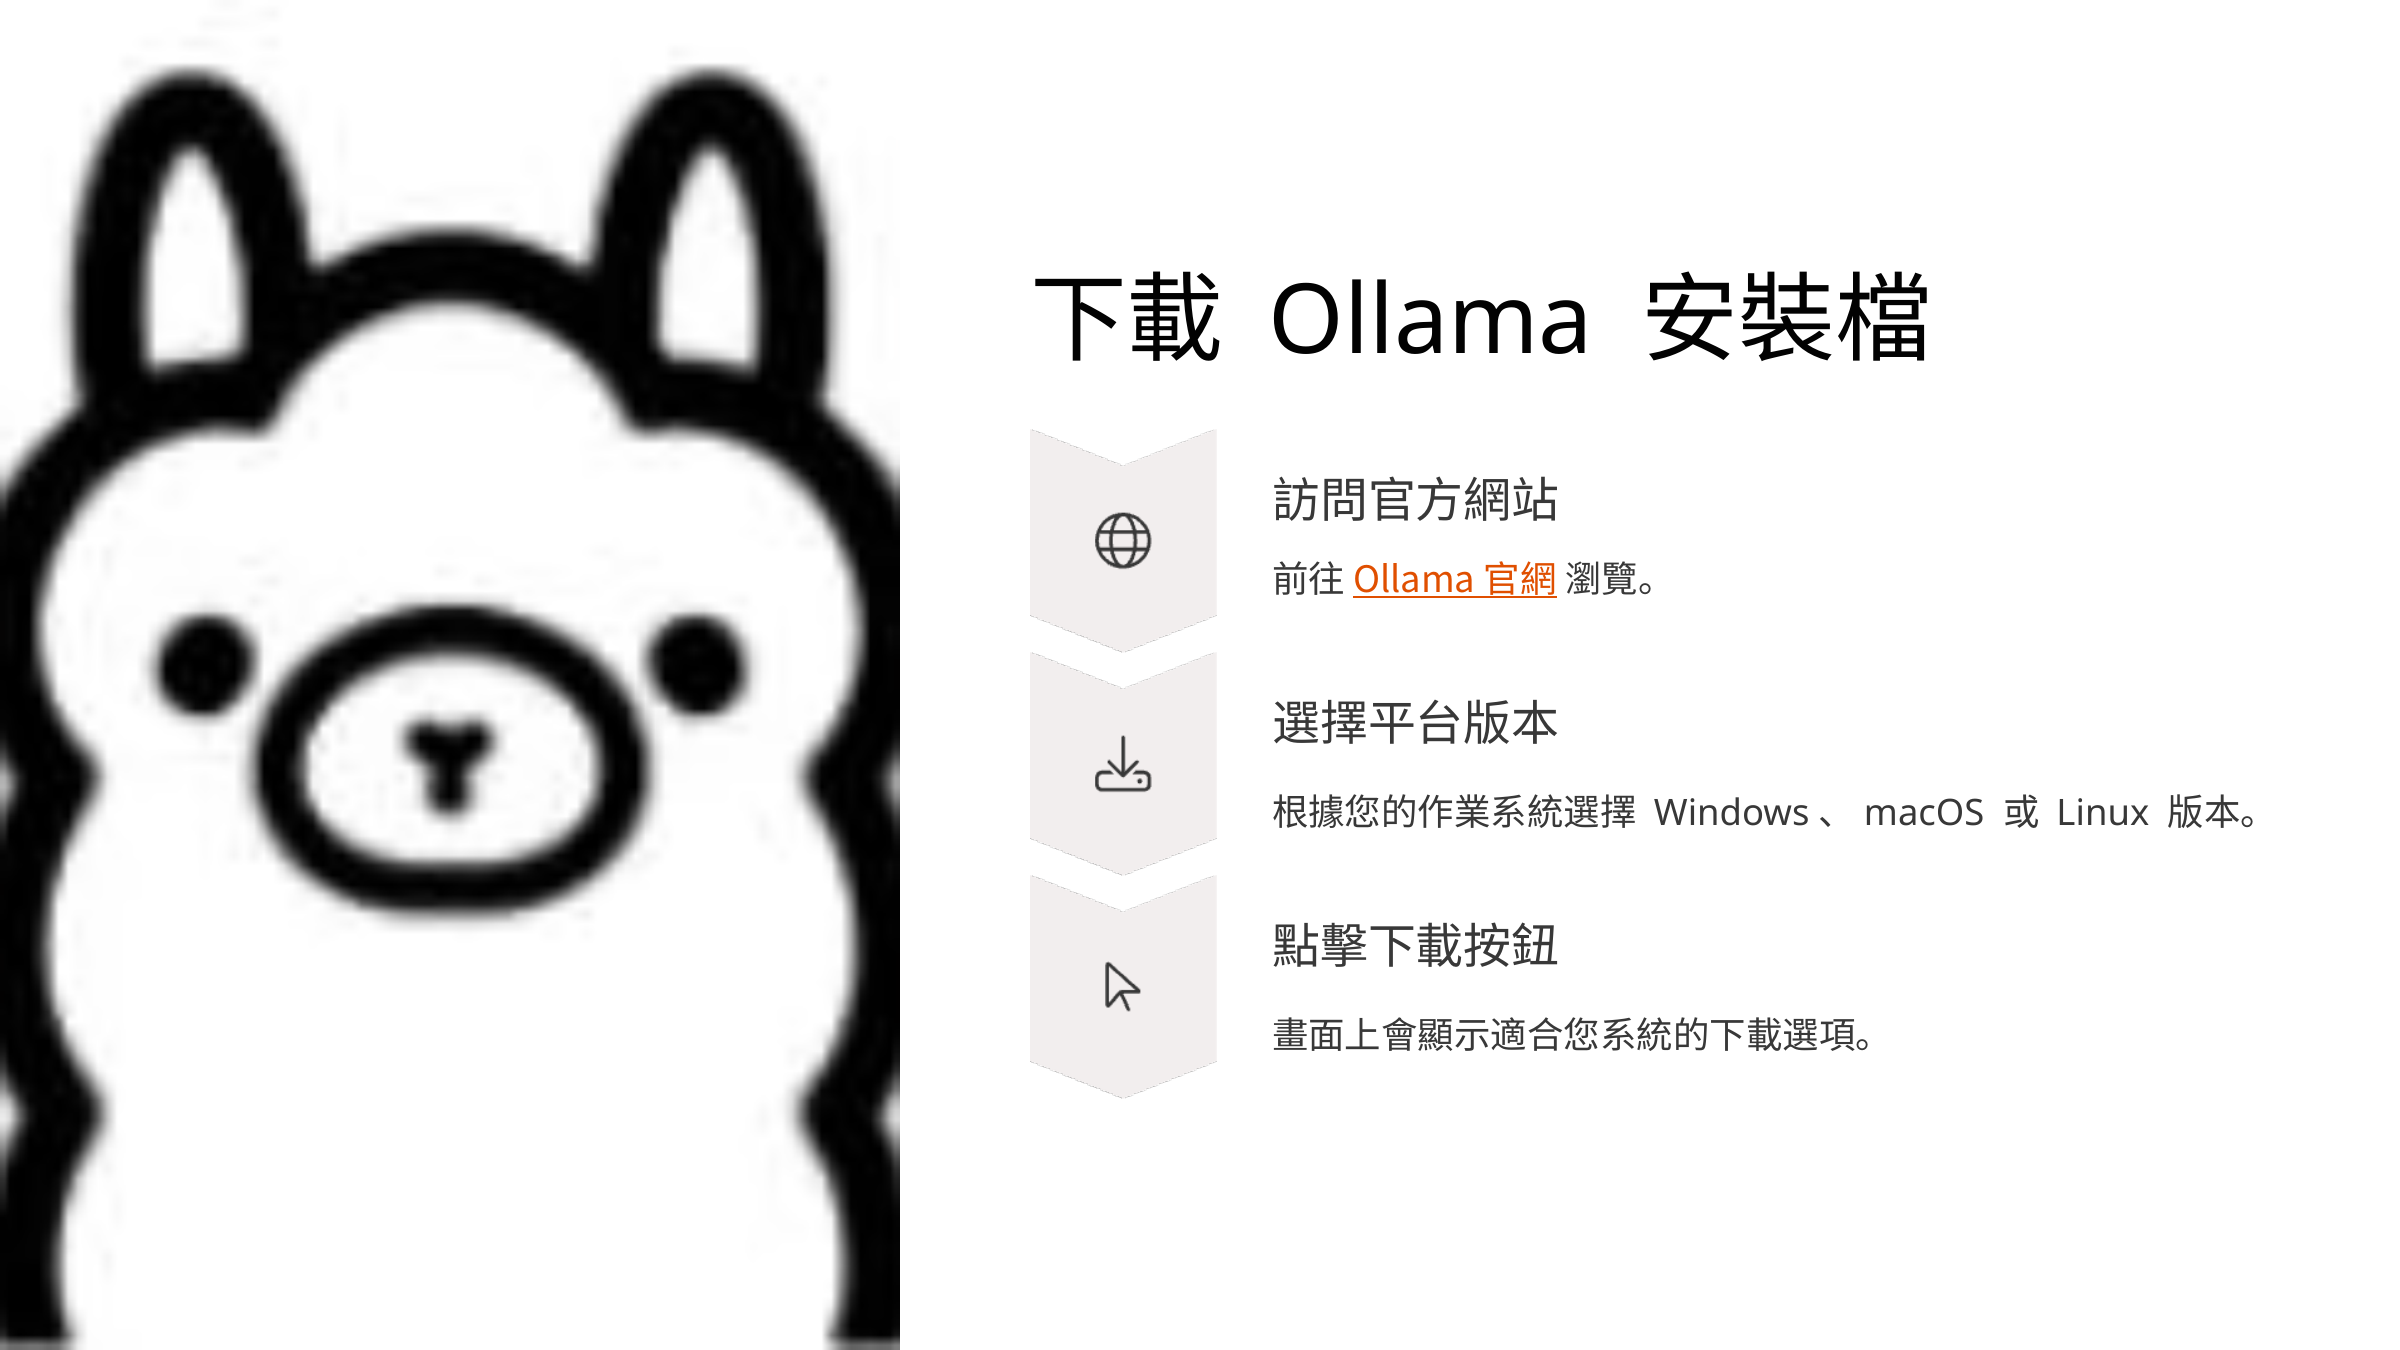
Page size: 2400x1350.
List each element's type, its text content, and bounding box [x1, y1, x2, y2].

text_box 前往 Ollama 官網 瀏覽。 [1272, 549, 2270, 610]
text_box 下載 Ollama 安裝檔 [1030, 251, 2007, 374]
text_box 訪問官方網站 [1271, 466, 1761, 528]
text_box 選擇平台版本 [1271, 689, 1761, 751]
picture [0, 0, 900, 1350]
text_box 根據您的作業系統選擇 Windows、macOS 或 Linux 版本。 [1272, 772, 2270, 833]
picture [1030, 429, 1217, 1099]
text_box 畫面上會顯示適合您系統的下載選項。 [1272, 996, 2270, 1056]
text_box 點擊下載按鈕 [1271, 912, 1761, 974]
